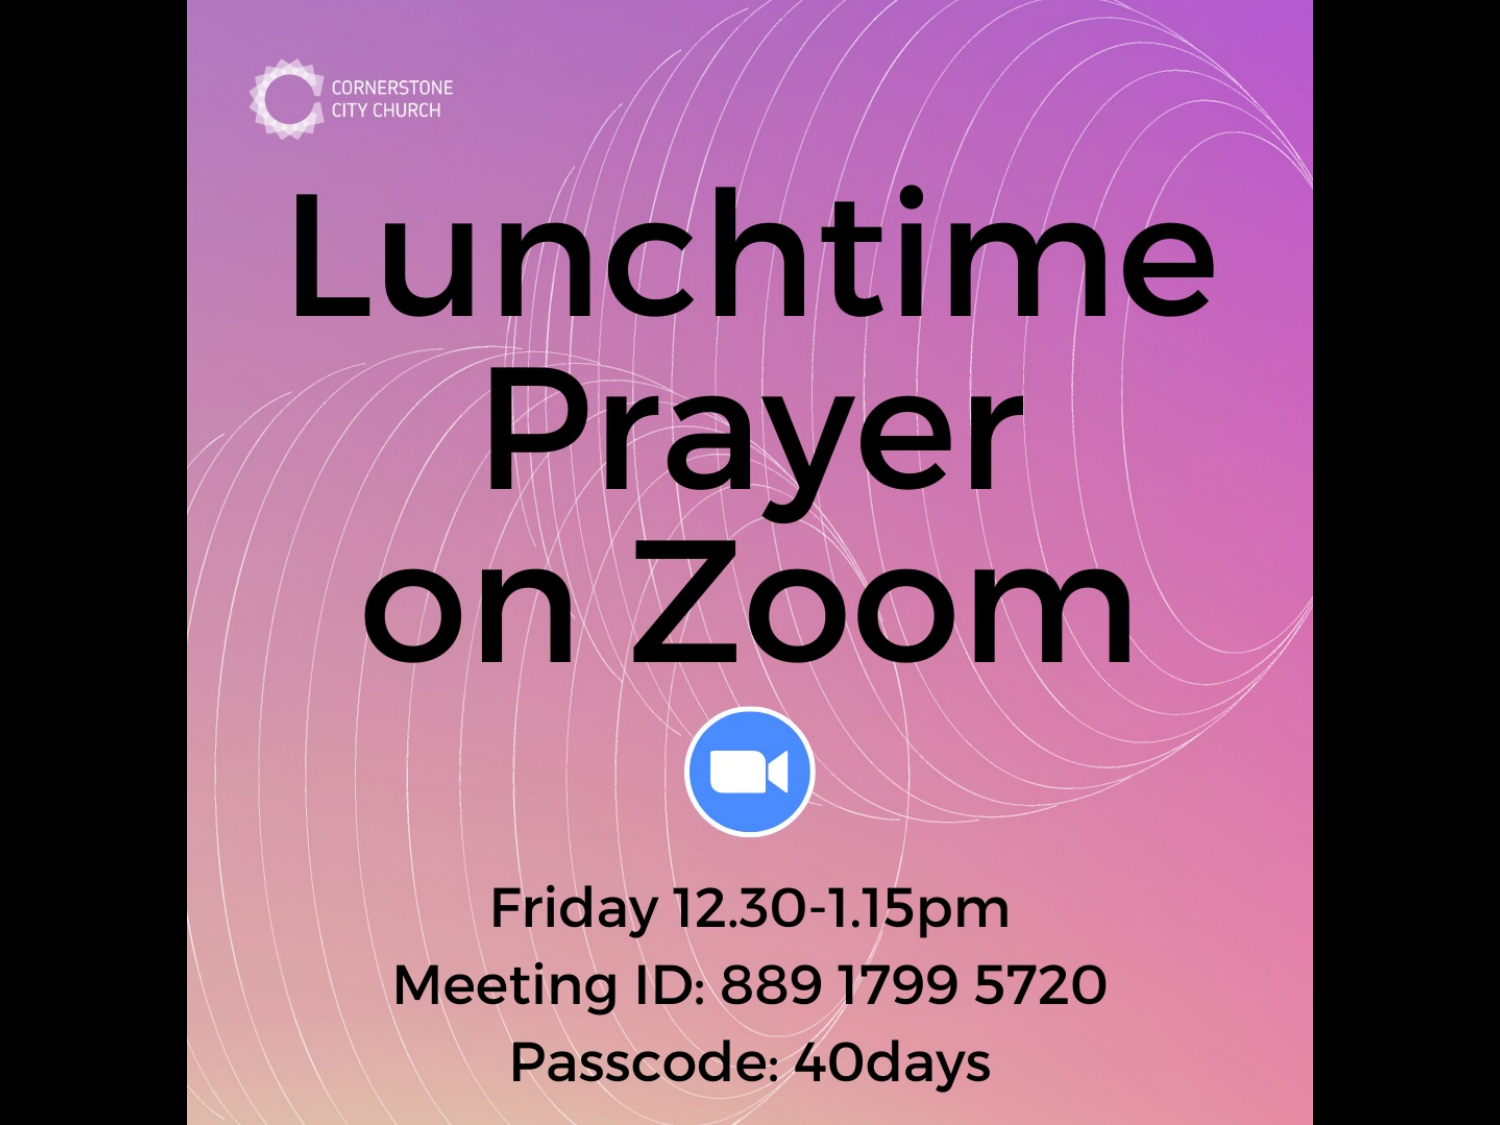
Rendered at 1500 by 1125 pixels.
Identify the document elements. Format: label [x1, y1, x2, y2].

picture [187, 0, 1313, 1125]
